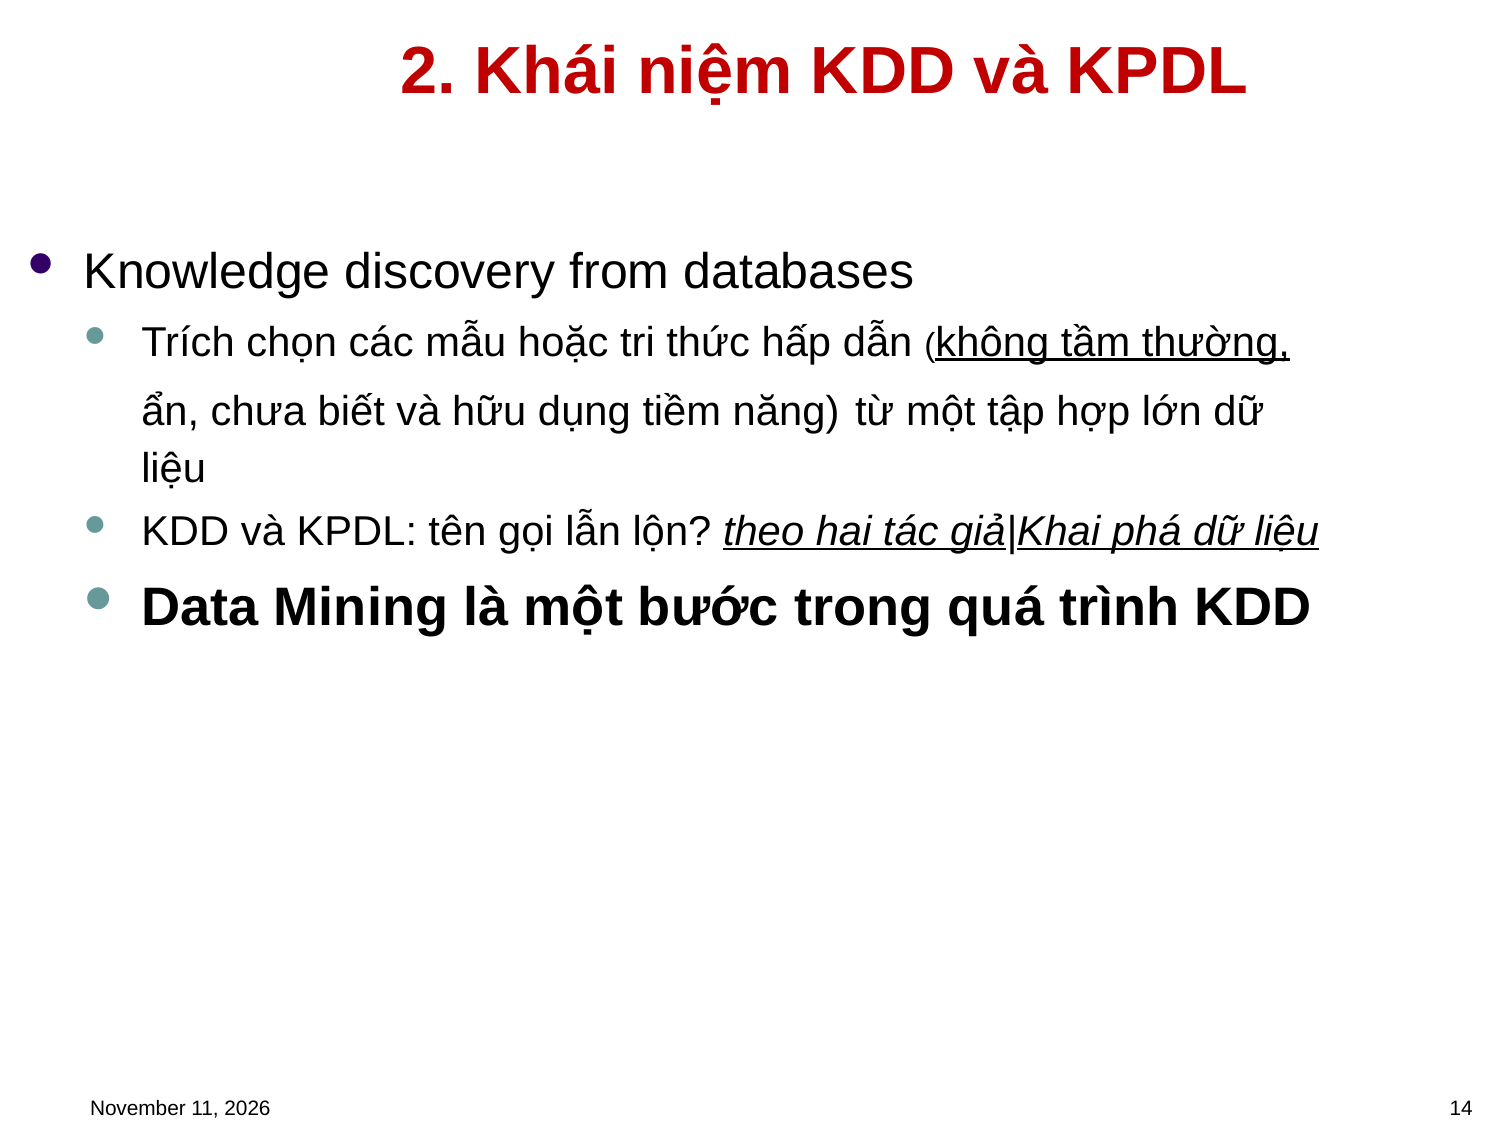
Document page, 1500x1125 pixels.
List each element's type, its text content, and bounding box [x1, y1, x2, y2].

title 2. Khái niệm KDD và KPDL [385, 12, 1500, 115]
list Knowledge discovery from databases Trích chọn các mẫu hoặc tri thức hấp dẫn (không tầm thường, ẩn, chưa biết và hữu dụng tiềm năng) từ một tập hợp lớn dữ liệu KDD và KPDL: tên gọi lẫn lộn? theo hai tác giả|Khai phá dữ liệu Data Mining là một bước trong quá trình KDD [12, 224, 1350, 950]
slide_number 14 [1137, 1087, 1488, 1125]
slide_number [74, 1087, 426, 1125]
